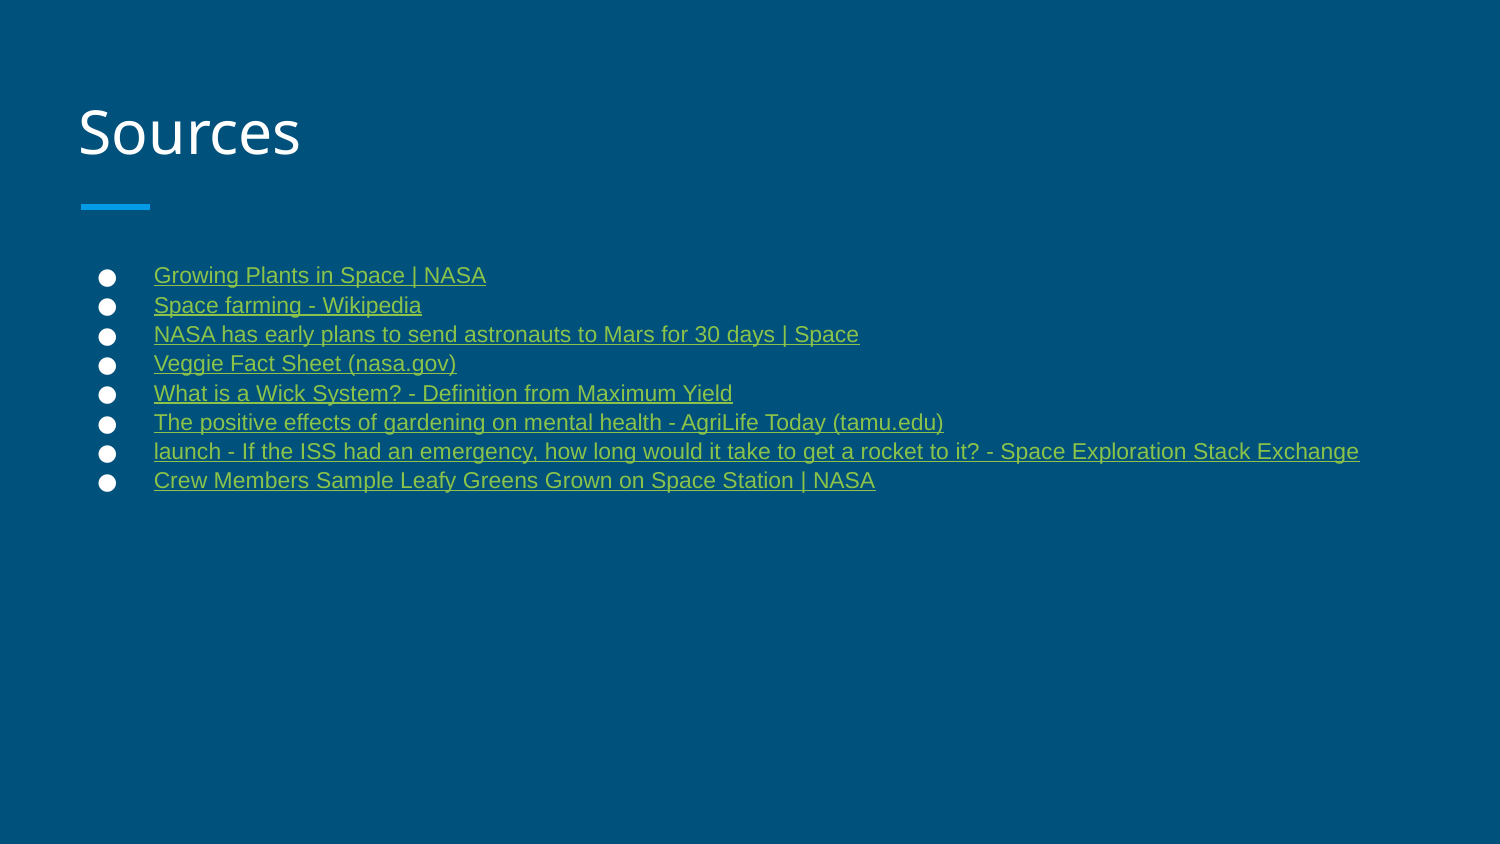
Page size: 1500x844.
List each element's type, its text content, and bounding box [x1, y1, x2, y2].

list Growing Plants in Space | NASA Space farming - Wikipedia NASA has early plans to send astronauts to Mars for 30 days | Space Veggie Fact Sheet (nasa.gov) What is a Wick System? - Definition from Maximum Yield The positive effects of gardening on mental health - AgriLife Today (tamu.edu) launch - If the ISS had an emergency, how long would it take to get a rocket to it? - Space Exploration Stack Exchange Crew Members Sample Leafy Greens Grown on Space Station | NASA [63, 244, 1437, 750]
title Sources [63, 75, 1437, 188]
